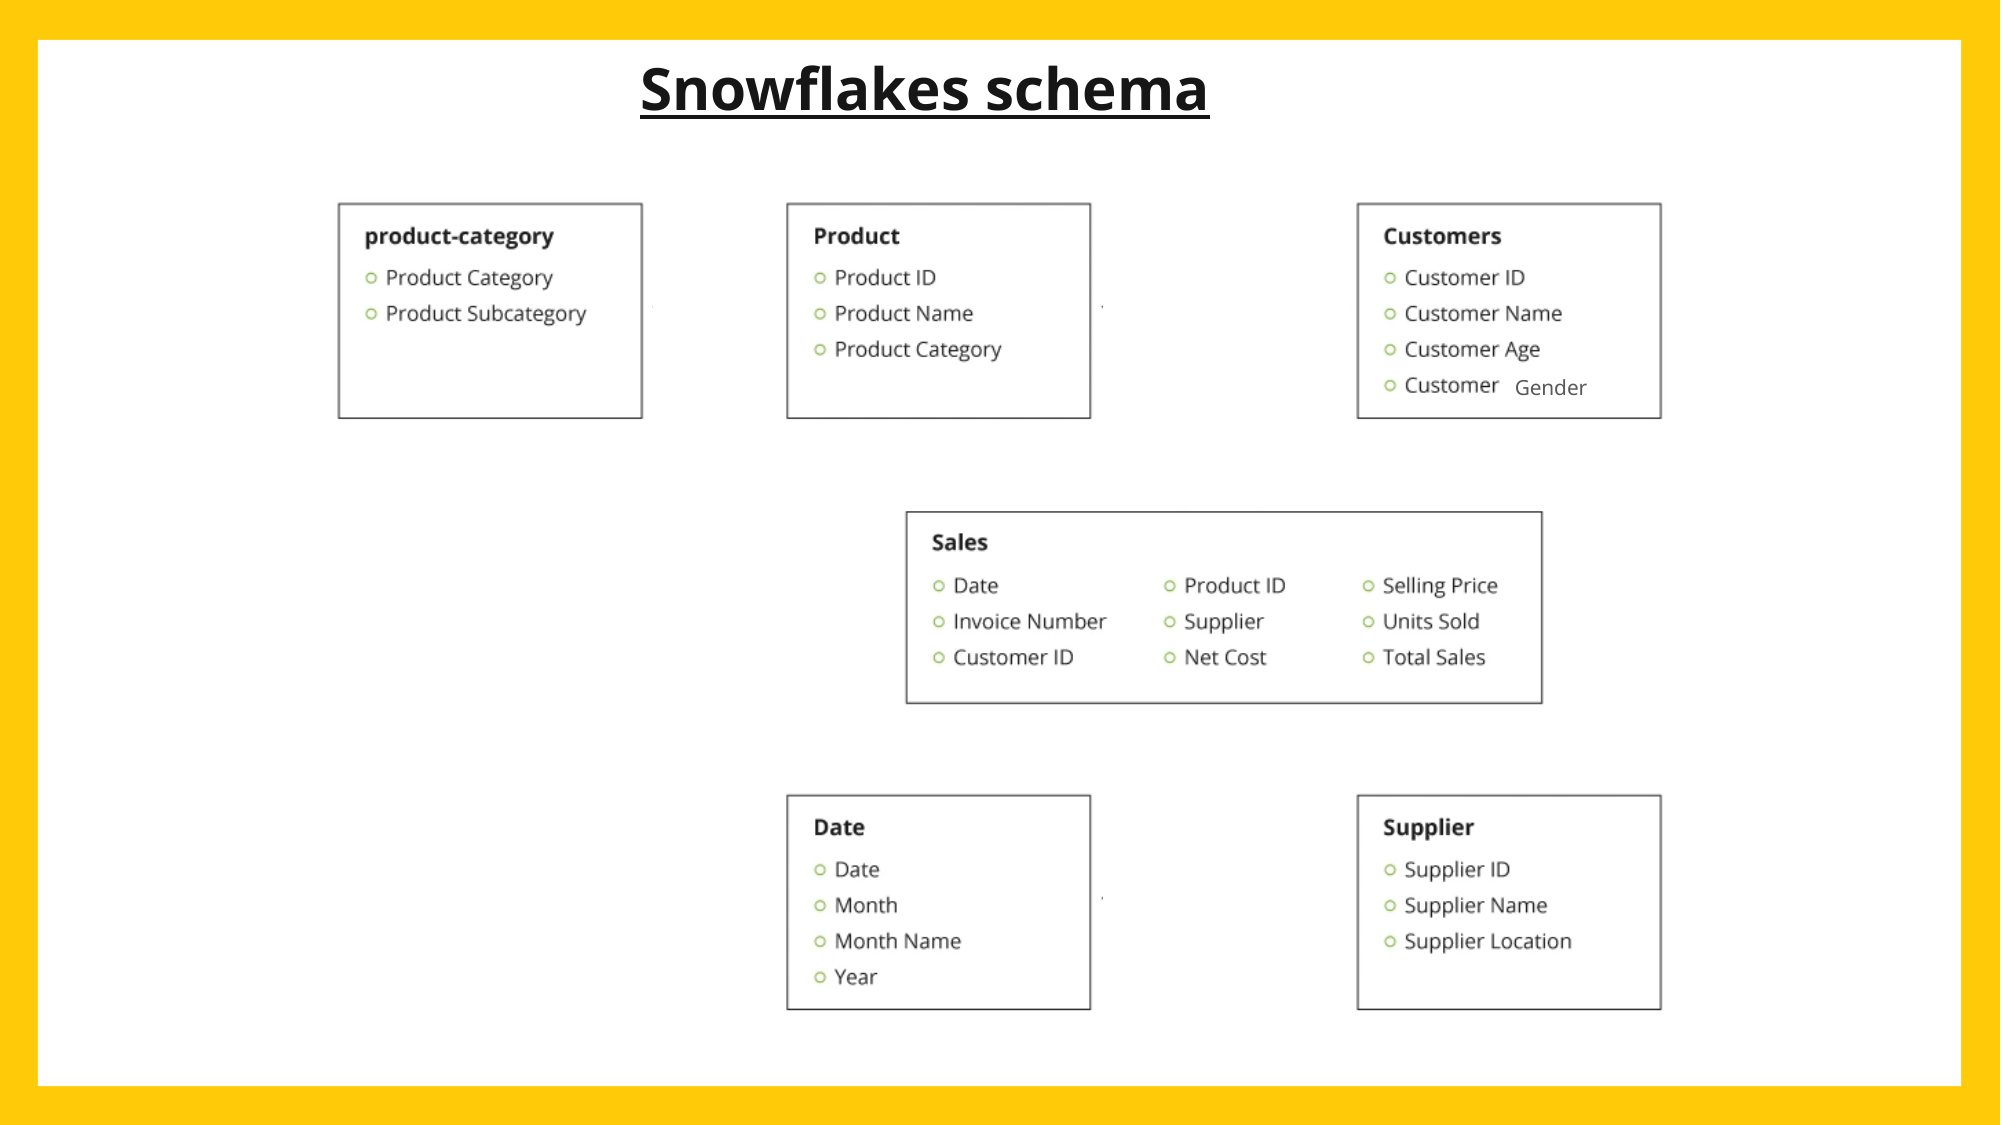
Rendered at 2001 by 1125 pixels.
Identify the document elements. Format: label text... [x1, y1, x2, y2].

title Snowflakes schema [455, 71, 1395, 112]
picture [295, 160, 1705, 1054]
